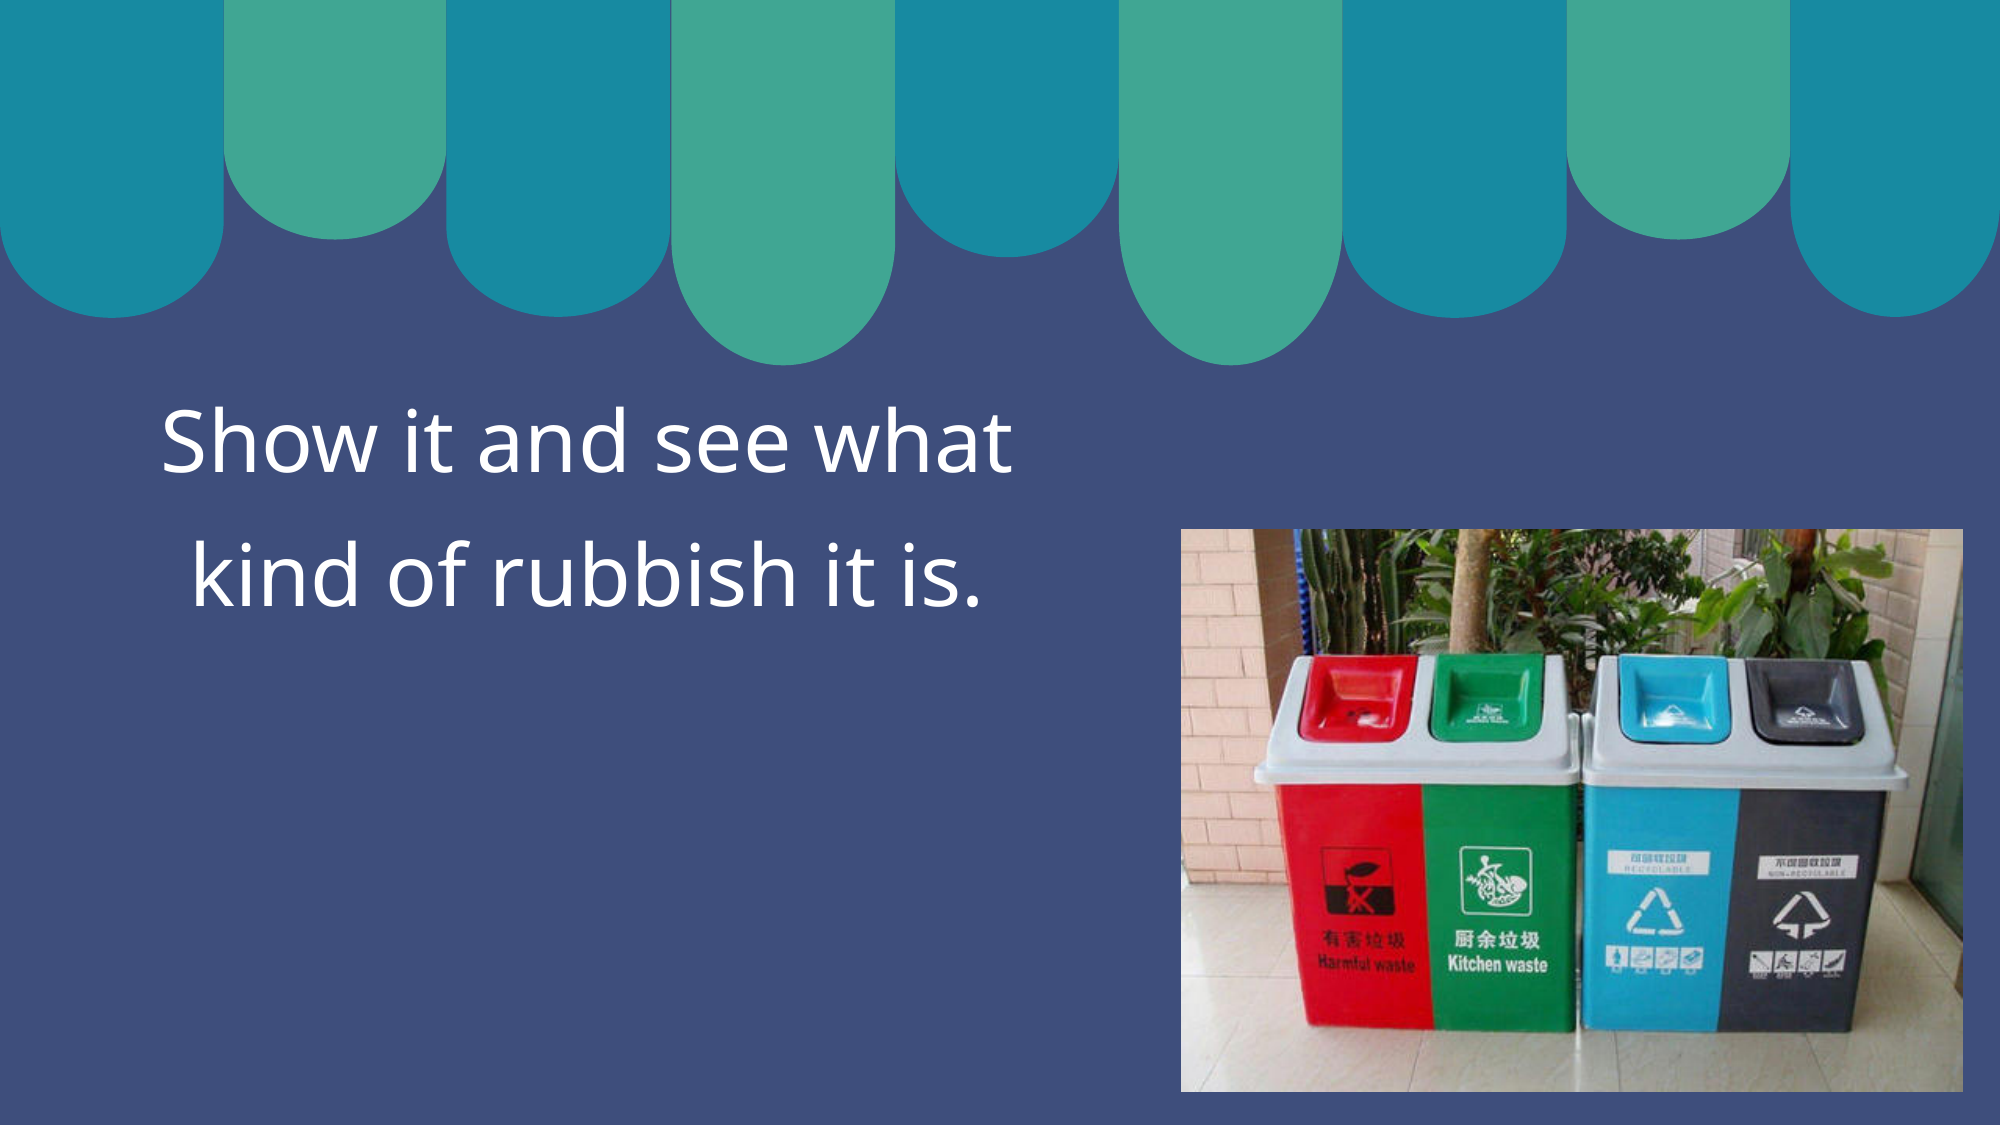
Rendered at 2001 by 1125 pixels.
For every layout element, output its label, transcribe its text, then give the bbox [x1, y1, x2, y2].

picture [1181, 529, 1963, 1092]
list Show it and see what kind of rubbish it is. [50, 347, 1125, 639]
